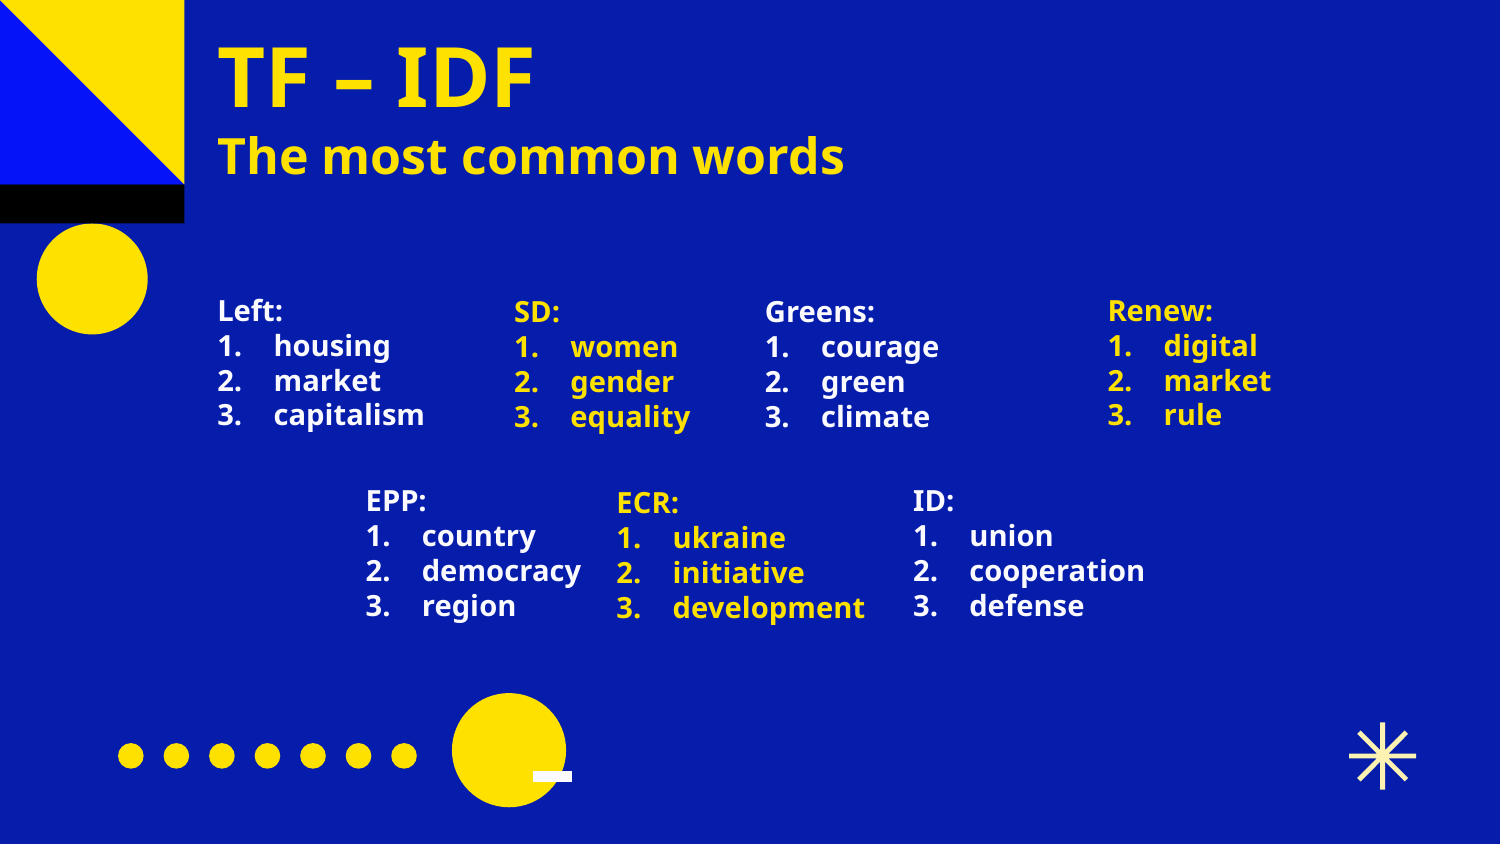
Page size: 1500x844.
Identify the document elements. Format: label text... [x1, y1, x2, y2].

text_box EPP: country democracy region [350, 475, 648, 630]
text_box Renew: digital market rule [1092, 284, 1390, 440]
text_box ECR: ukraine initiative development [601, 476, 899, 632]
text_box ID: union cooperation defense [898, 475, 1195, 630]
text_box SD: women gender equality [499, 286, 749, 441]
text_box Left: housing market capitalism [202, 284, 500, 440]
text_box Greens: courage green climate [749, 286, 1047, 441]
title TF – IDF The most common words [202, 63, 1453, 146]
